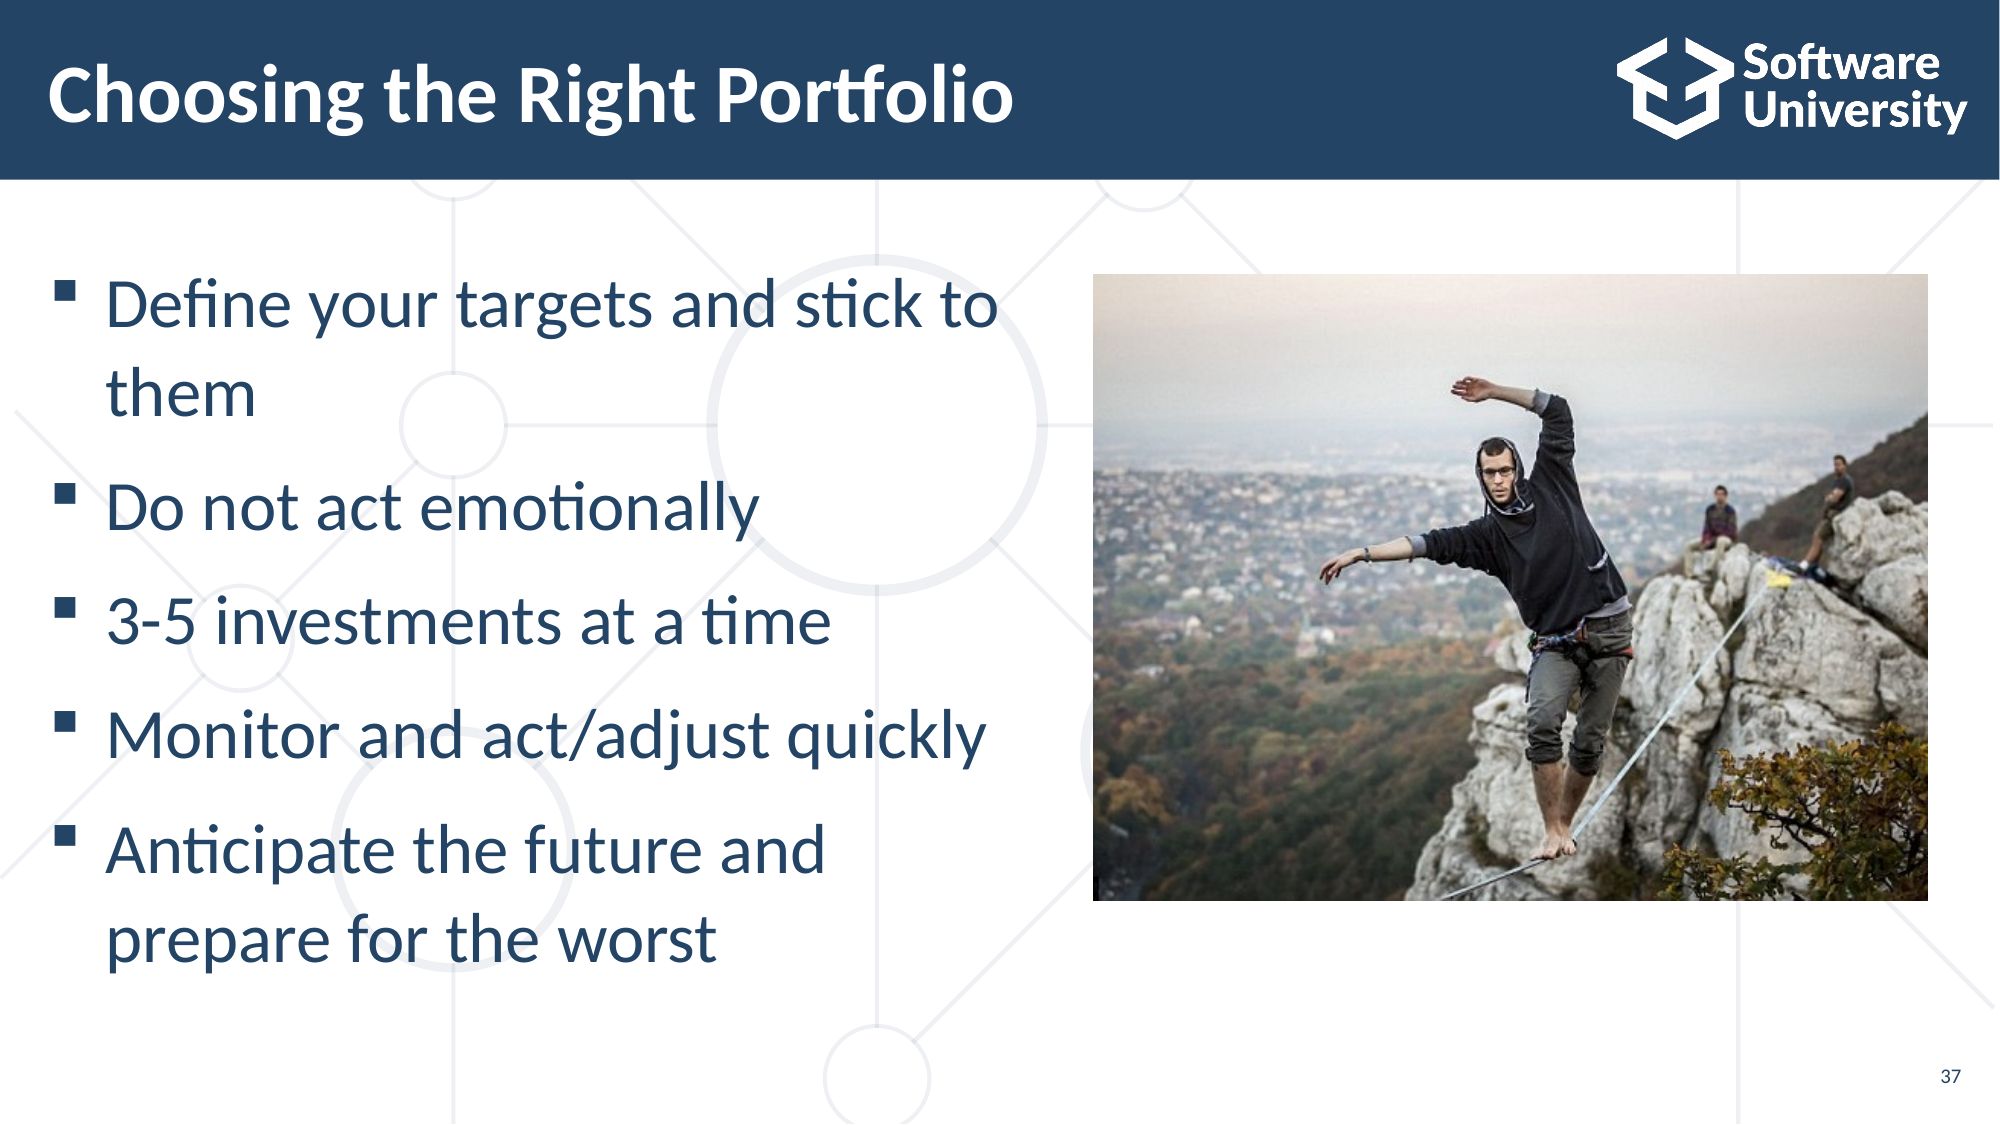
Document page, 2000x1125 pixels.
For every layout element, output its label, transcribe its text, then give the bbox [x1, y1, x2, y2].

slide_number 37 [1896, 1049, 1968, 1101]
list Define your targets and stick to them Do not act emotionally 3-5 investments at a time Monitor and act/adjust quickly Anticipate the future and prepare for the worst [31, 246, 1050, 1100]
title Choosing the Right Portfolio [31, 16, 1591, 162]
picture [1617, 37, 1968, 140]
picture [1093, 274, 1928, 902]
